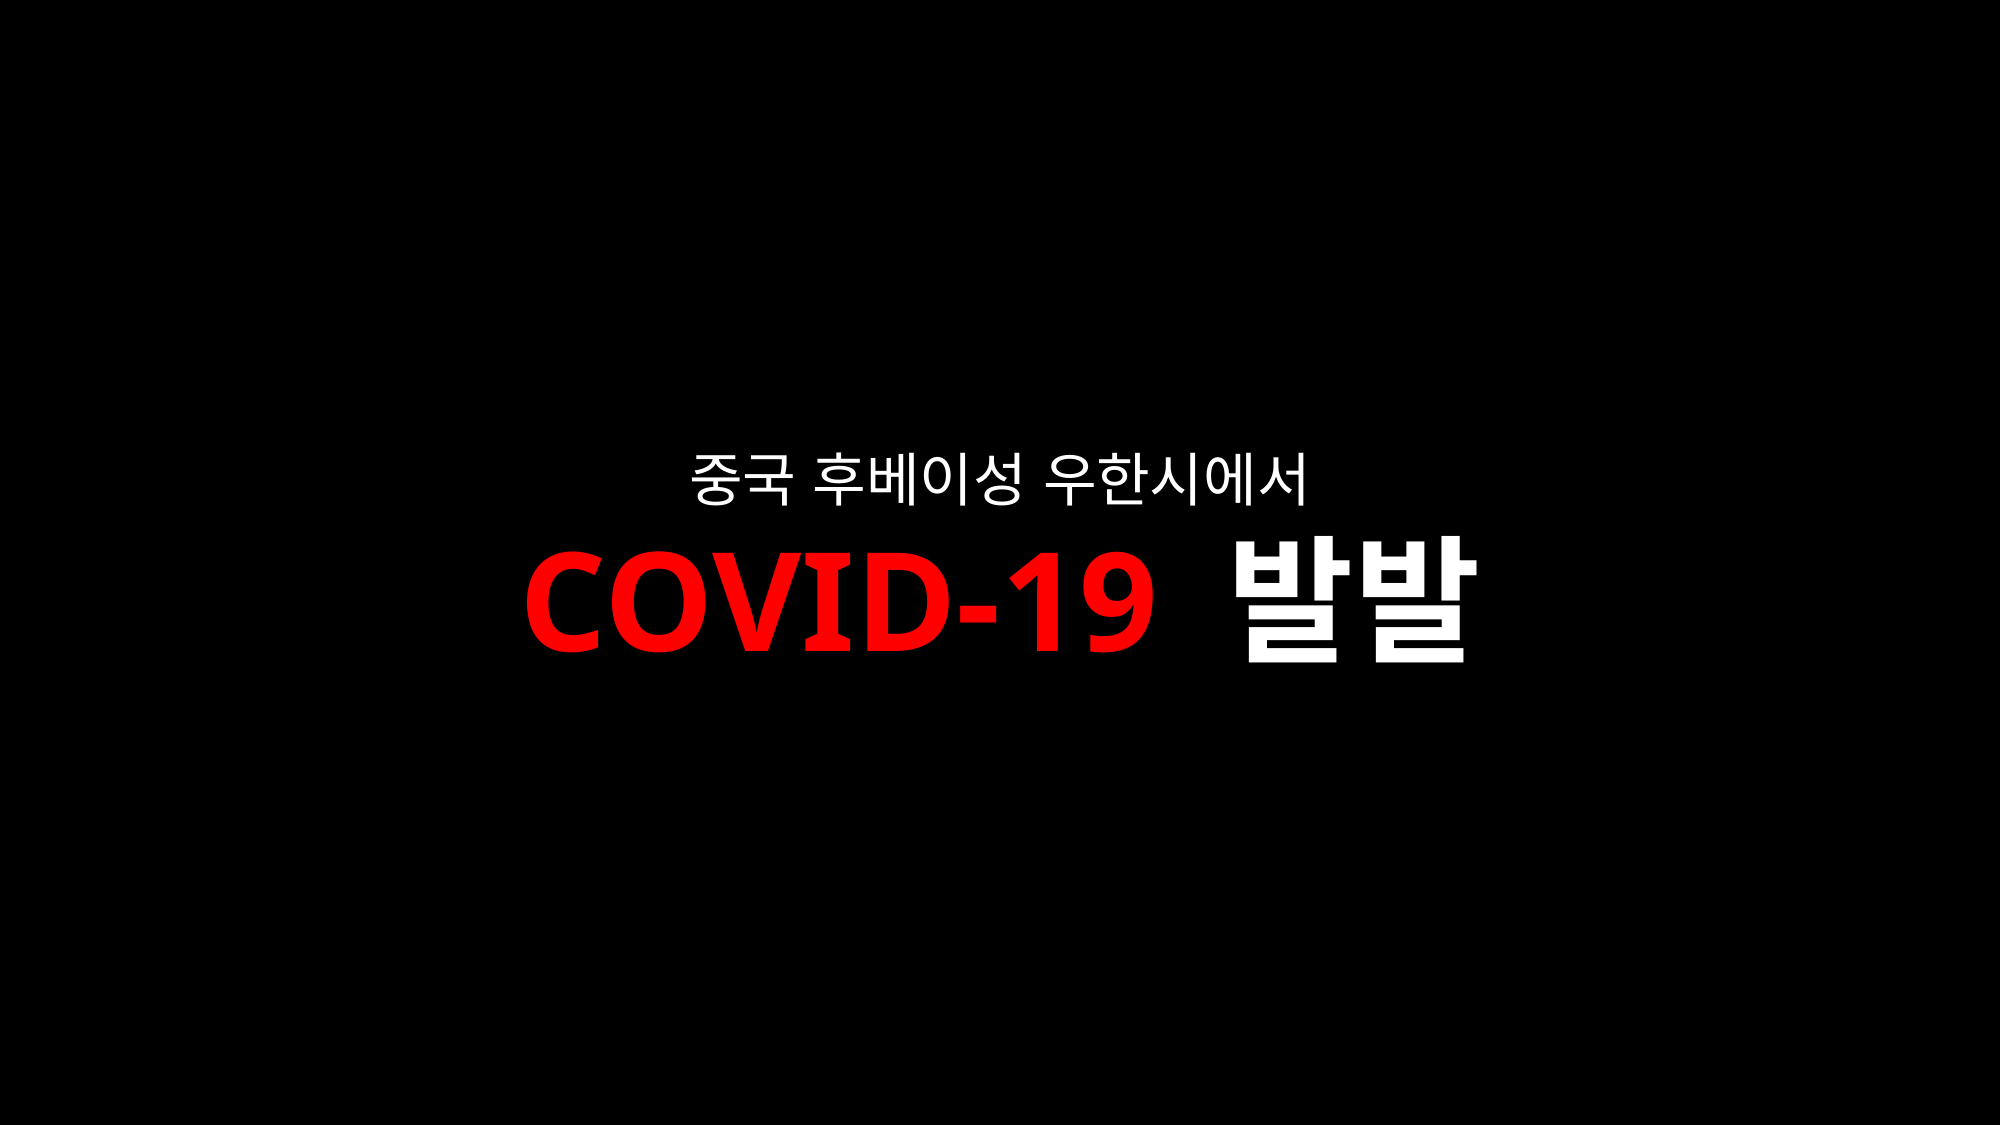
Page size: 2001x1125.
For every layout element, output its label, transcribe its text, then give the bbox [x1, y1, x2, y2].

text_box 중국 후베이성 우한시에서 COVID-19 발발 [469, 436, 1531, 686]
